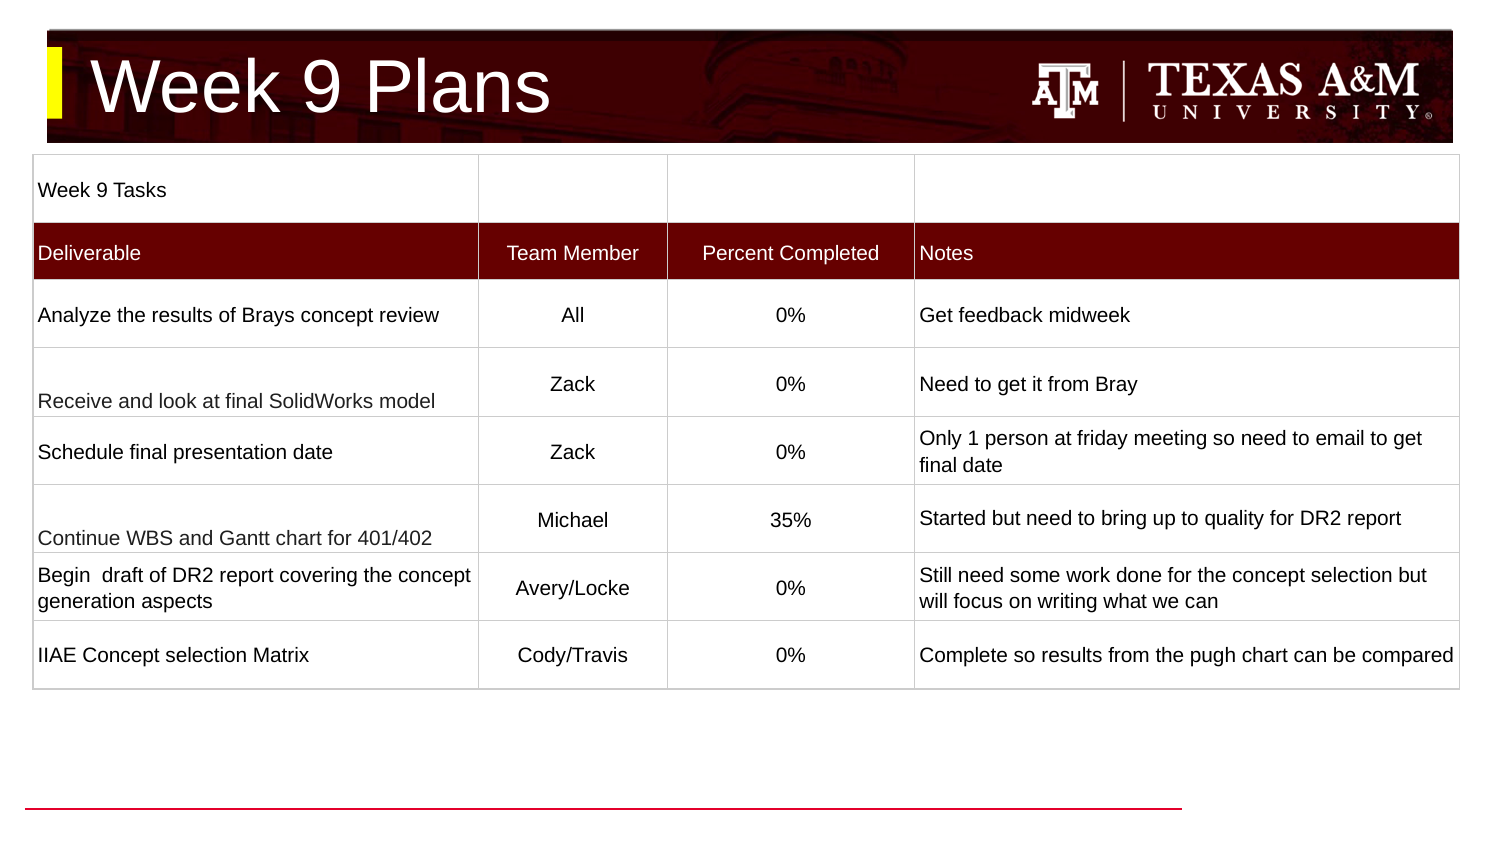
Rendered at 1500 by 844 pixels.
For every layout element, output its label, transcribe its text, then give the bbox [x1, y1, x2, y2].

table_cell Get feedback midweek [915, 280, 1459, 347]
table_cell Started but need to bring up to quality for DR2 report [915, 485, 1459, 552]
table_cell Avery/Locke [479, 553, 667, 620]
table_cell IIAE Concept selection Matrix [34, 621, 478, 688]
table_cell Need to get it from Bray [915, 348, 1459, 416]
table_header [915, 155, 1459, 222]
table_cell 0% [668, 348, 914, 416]
table_cell Still need some work done for the concept selection but will focus on writing what we can [915, 553, 1459, 620]
table_cell Percent Completed [668, 223, 914, 279]
table_cell 0% [668, 553, 914, 620]
table_header [479, 155, 667, 222]
table_cell Analyze the results of Brays concept review [34, 280, 478, 347]
table_cell Michael [479, 485, 667, 552]
table_cell Team Member [479, 223, 667, 279]
table_cell Zack [479, 417, 667, 484]
table_cell Deliverable [34, 223, 478, 279]
table_cell Zack [479, 348, 667, 416]
table_cell 35% [668, 485, 914, 552]
table_cell Receive and look at final SolidWorks model [34, 348, 478, 416]
table_header Week 9 Tasks [34, 155, 478, 222]
table_cell Complete so results from the pugh chart can be compared [915, 621, 1459, 688]
table_cell Only 1 person at friday meeting so need to email to get final date [915, 417, 1459, 484]
table_cell Cody/Travis [479, 621, 667, 688]
table_cell 0% [668, 621, 914, 688]
table_cell Begin draft of DR2 report covering the concept generation aspects [34, 553, 478, 620]
table_cell Notes [915, 223, 1459, 279]
table_cell 0% [668, 417, 914, 484]
picture [1025, 28, 1453, 143]
title Week 9 Plans [79, 12, 1025, 154]
table_cell Continue WBS and Gantt chart for 401/402 [34, 485, 478, 552]
table_cell All [479, 280, 667, 347]
picture [47, 28, 79, 143]
table_cell Schedule final presentation date [34, 417, 478, 484]
table_cell 0% [668, 280, 914, 347]
table_header [668, 155, 914, 222]
